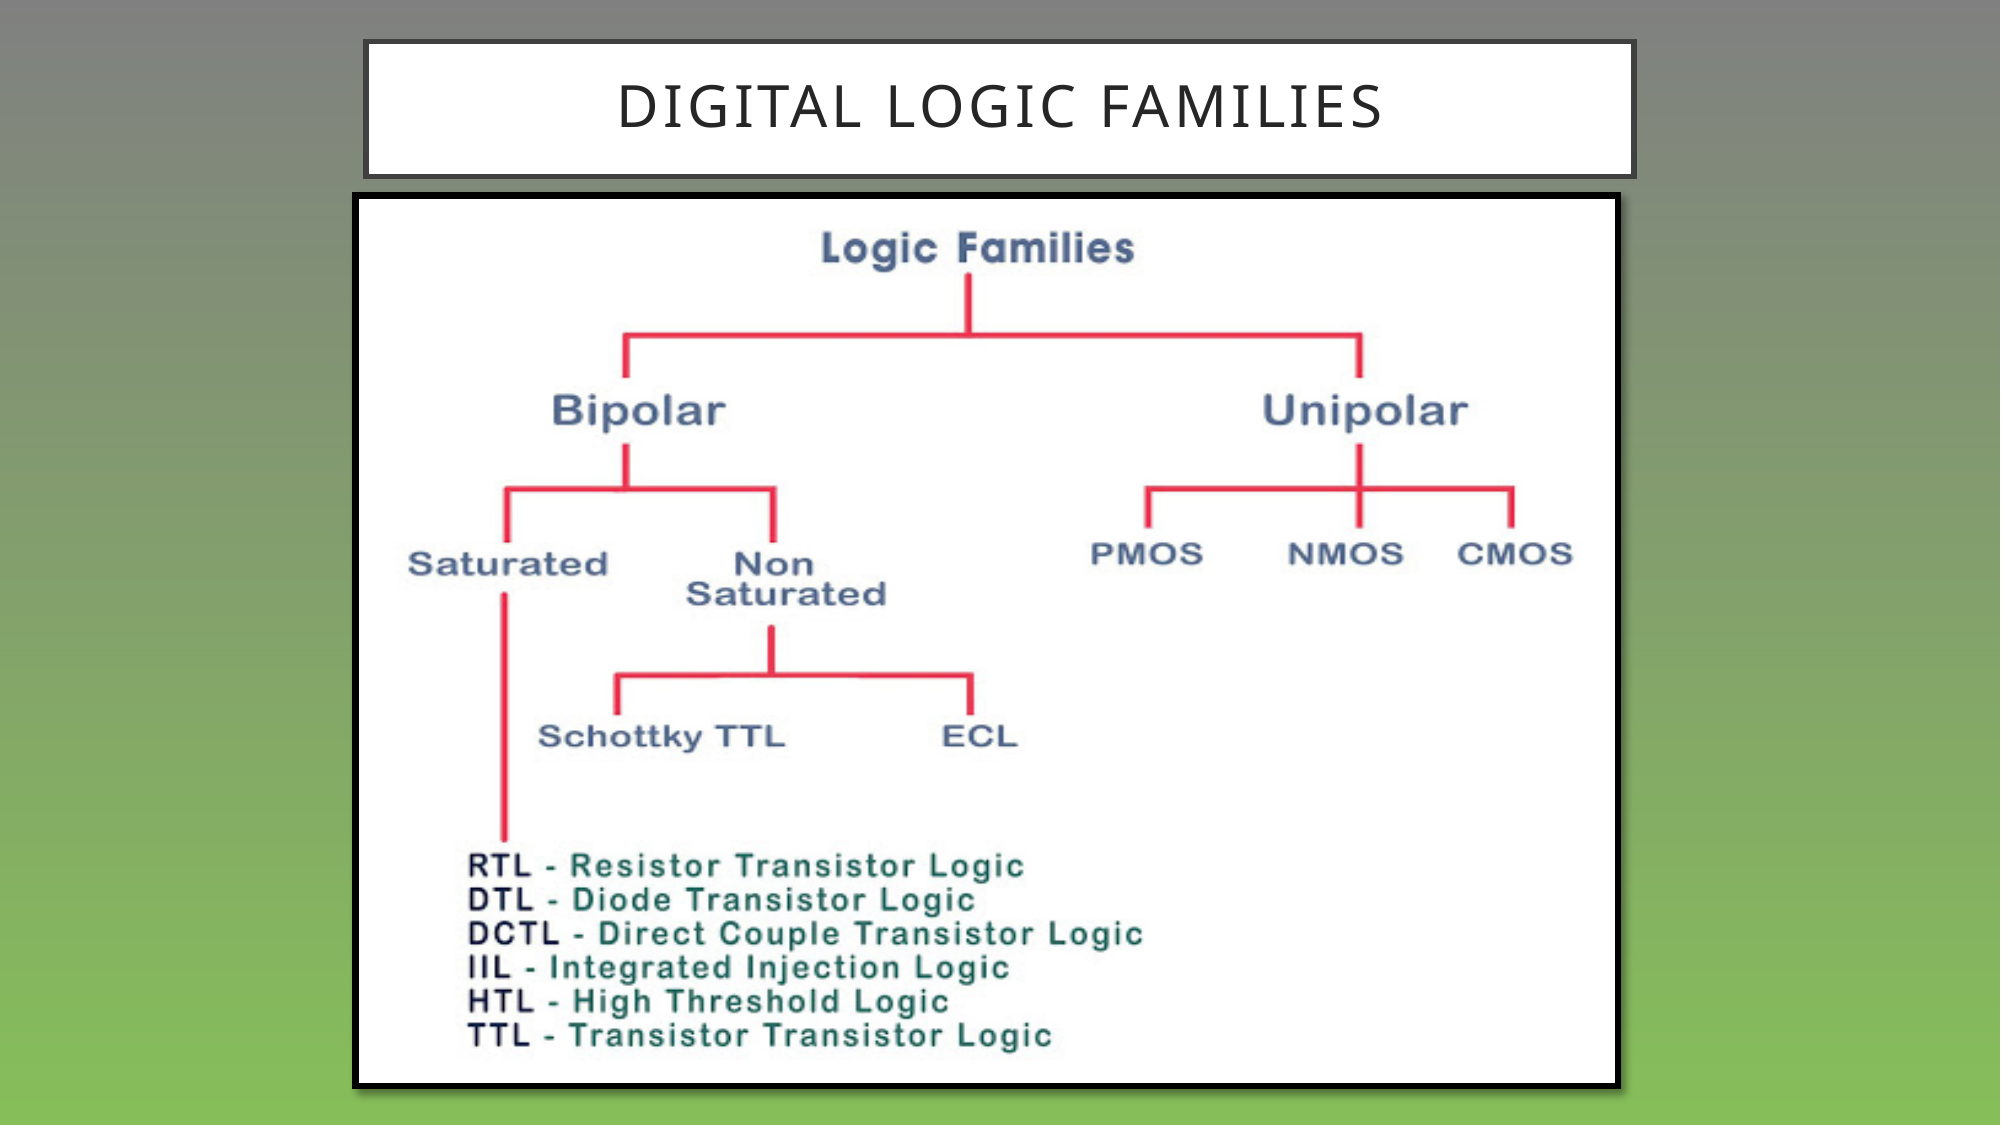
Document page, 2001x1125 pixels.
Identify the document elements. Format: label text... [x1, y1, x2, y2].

title Digital logic families [363, 39, 1637, 179]
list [358, 198, 1616, 1084]
